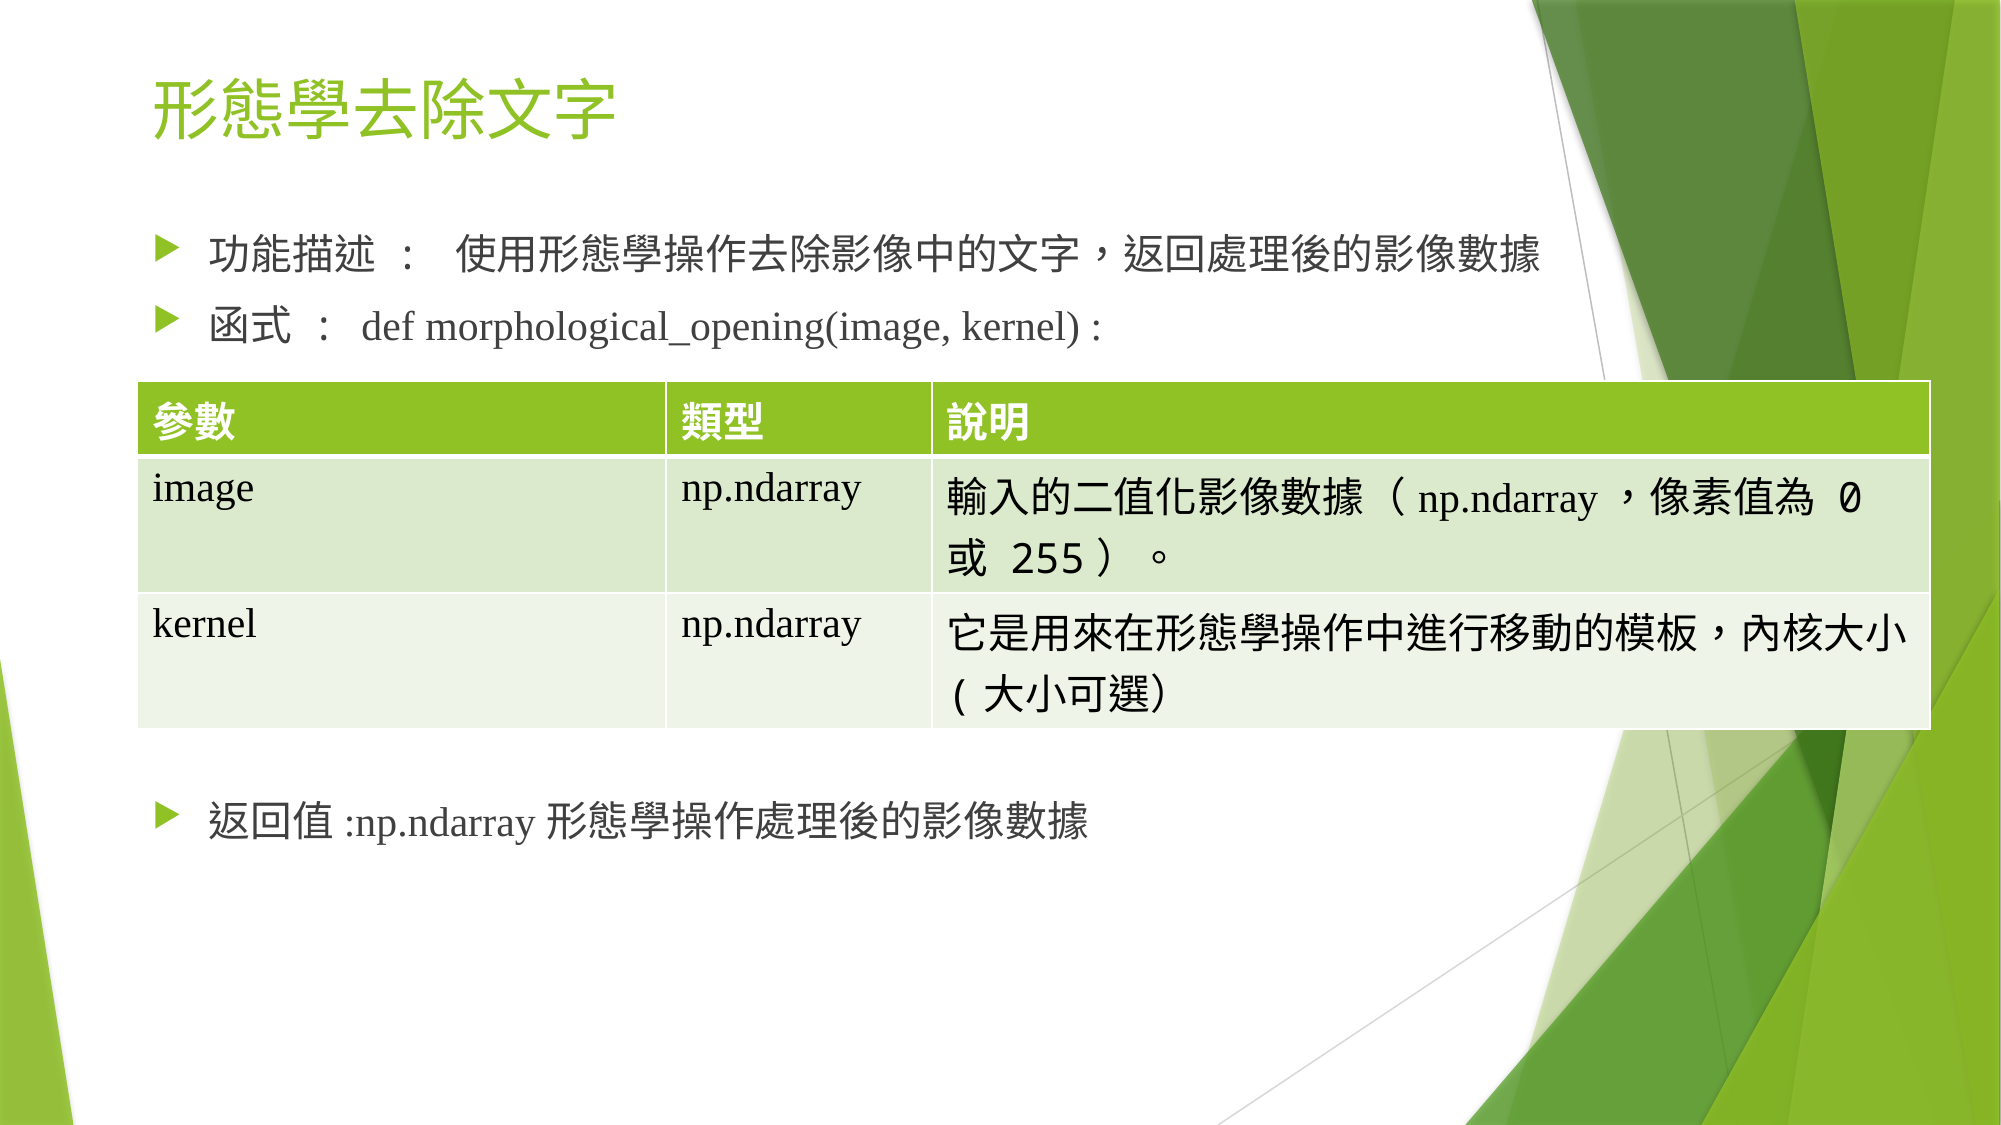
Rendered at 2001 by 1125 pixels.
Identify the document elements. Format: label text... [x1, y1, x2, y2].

table_cell kernel [138, 594, 665, 728]
table_cell np.ndarray [667, 459, 931, 592]
table_cell 它是用來在形態學操作中進行移動的模板，內核大小(大小可選） [933, 594, 1929, 728]
list 功能描述 : 使用形態學操作去除影像中的文字，返回處理後的影像數據 函式 : def morphological_opening(image, kernel) : 返回值:np.ndarray形態學操作處理後的影像數據 [137, 730, 1863, 935]
table_header 類型 [667, 382, 931, 454]
table_cell 輸入的二值化影像數據（np.ndarray，像素值為 0 或 255）。 [933, 459, 1929, 592]
title 形態學去除文字 [137, 59, 1863, 220]
table_cell image [138, 459, 665, 592]
table_header 說明 [933, 382, 1929, 454]
list 功能描述 : 使用形態學操作去除影像中的文字，返回處理後的影像數據 函式 : def morphological_opening(image, kernel) : 返回值:np.ndarray形態學操作處理後的影像數據 [137, 220, 1863, 380]
table_header 參數 [138, 382, 665, 454]
table_cell np.ndarray [667, 594, 931, 728]
